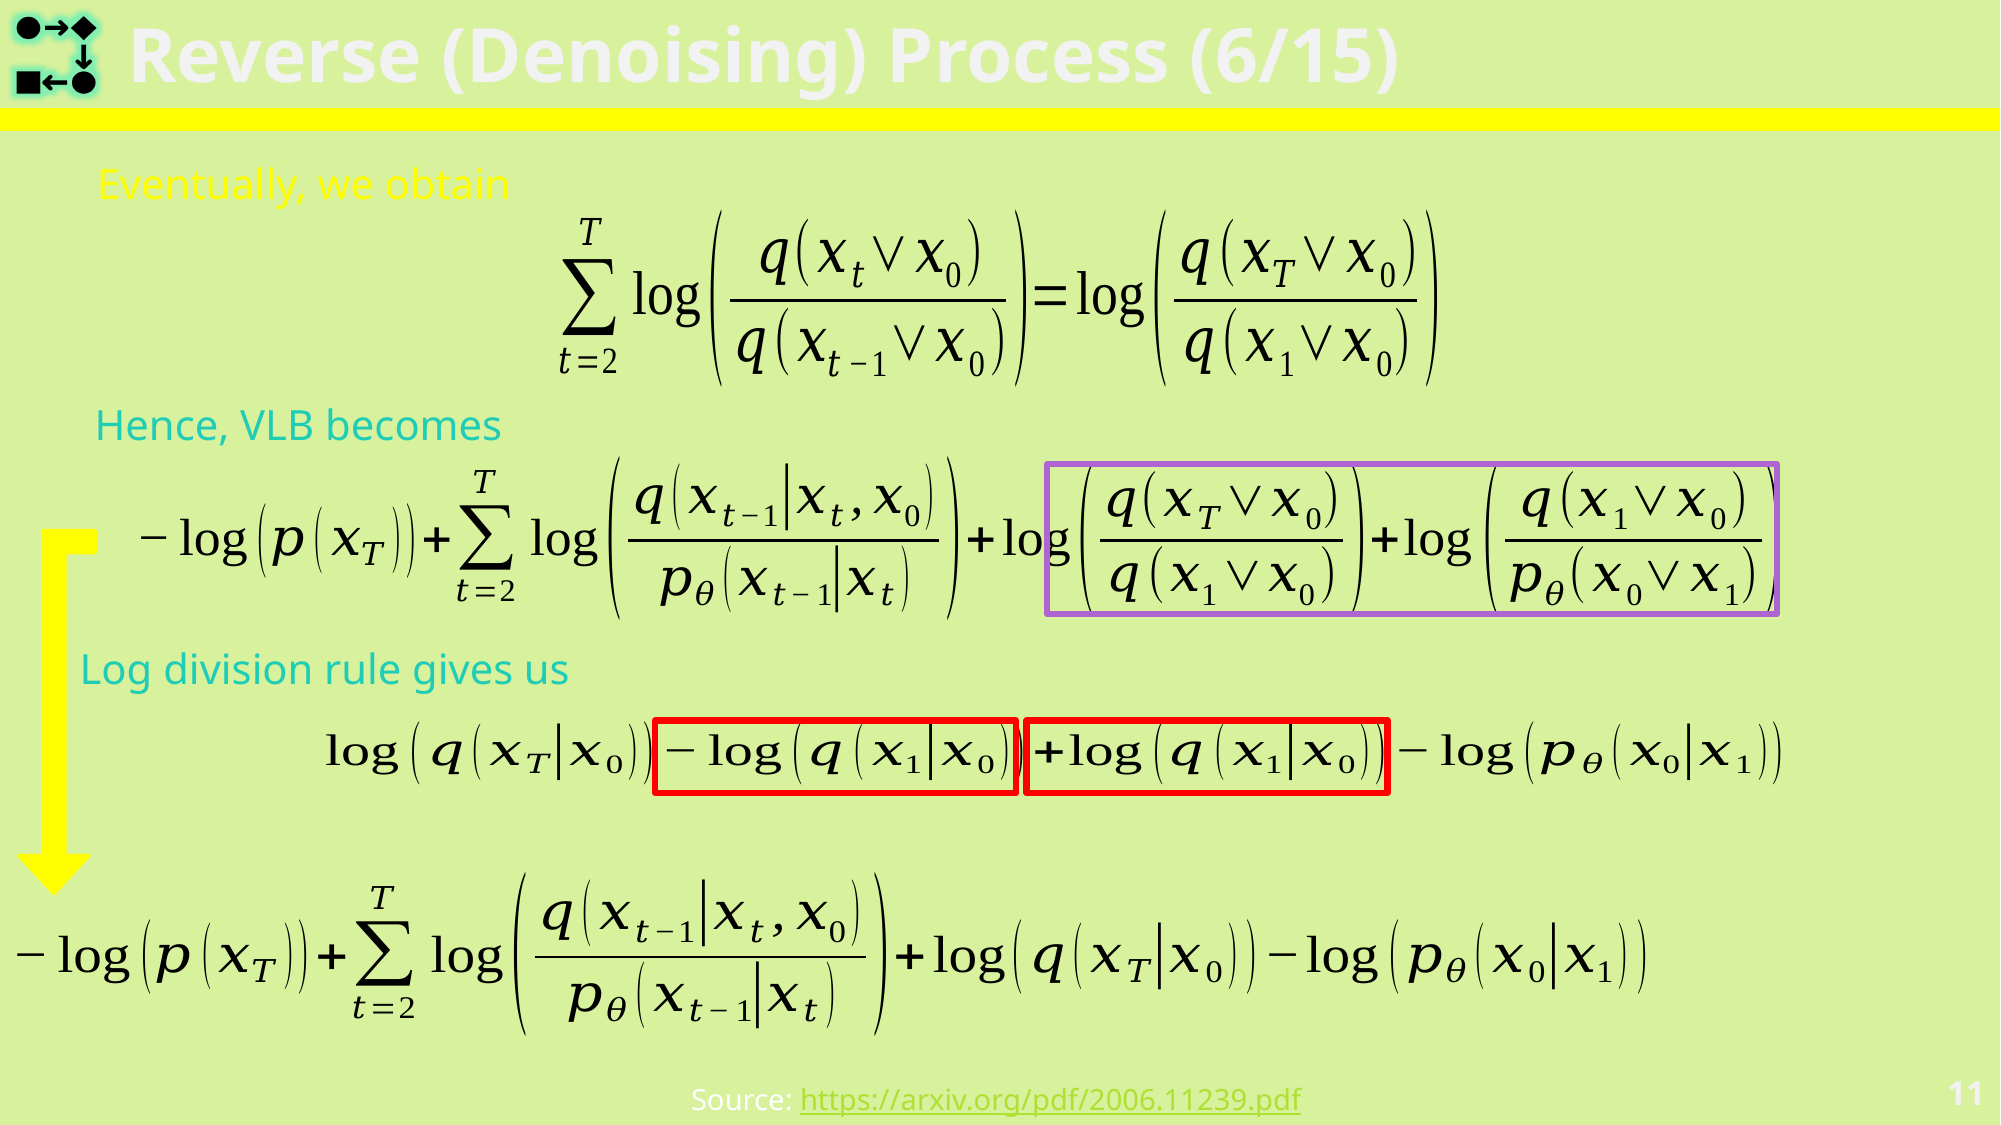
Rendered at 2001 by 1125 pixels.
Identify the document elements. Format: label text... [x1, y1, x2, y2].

picture [0, 1, 113, 108]
text_box Reverse (Denoising) Process (6/15) [121, 0, 2000, 105]
text_box [0, 108, 2000, 131]
slide_number 10 [1909, 1065, 2000, 1125]
text_box [1025, 719, 1389, 794]
text_box [1046, 463, 1778, 616]
text_box Source: https://arxiv.org/pdf/2006.11239.pdf [676, 1073, 1324, 1125]
text_box Eventually, we obtain [64, 149, 544, 215]
text_box [654, 719, 1018, 794]
text_box [17, 528, 97, 896]
text_box Log division rule gives us [67, 635, 605, 700]
text_box Hence, VLB becomes [56, 391, 541, 457]
